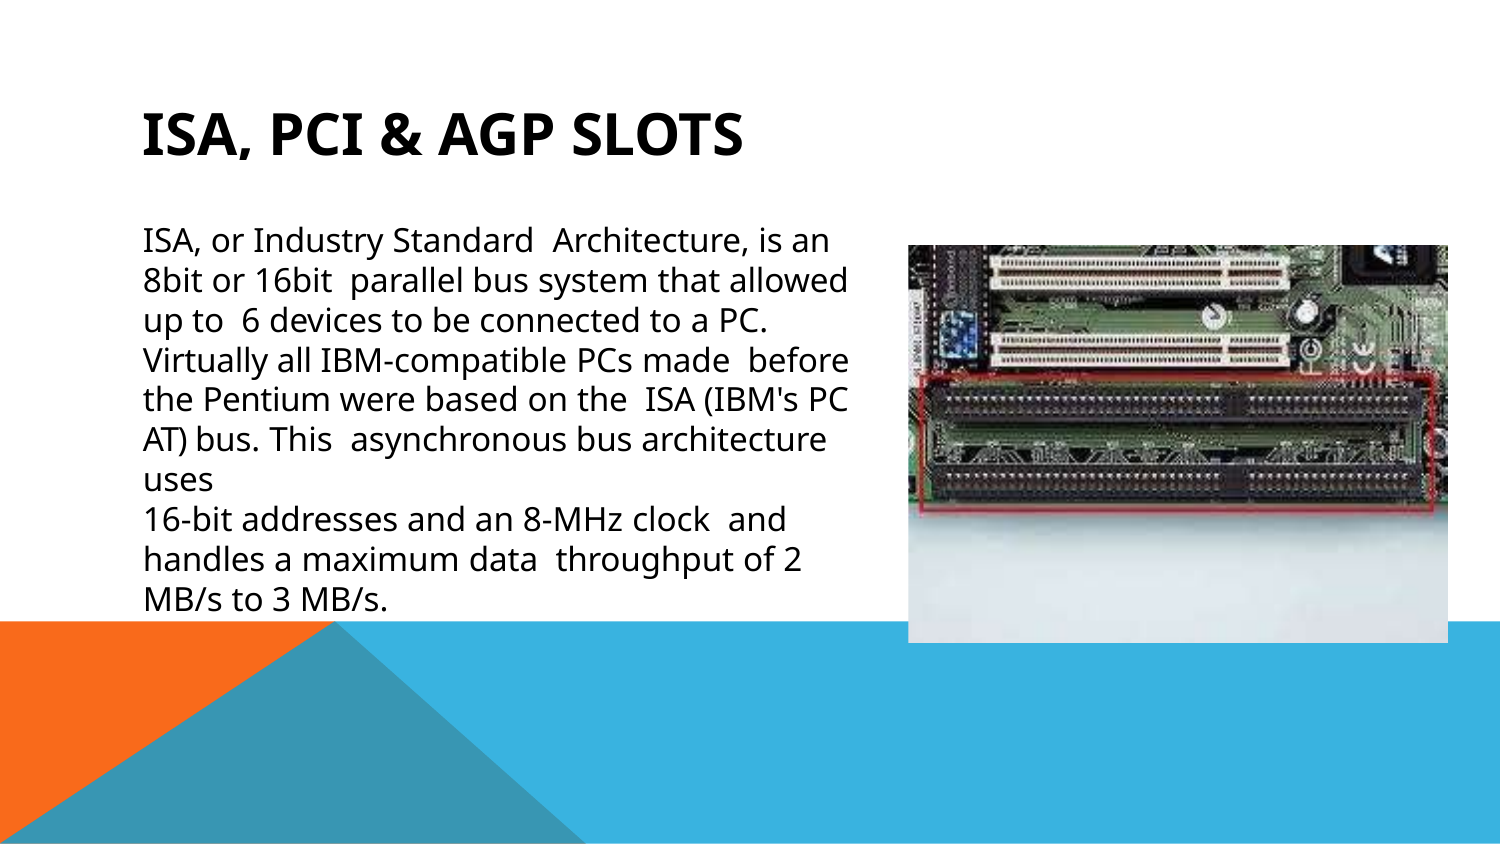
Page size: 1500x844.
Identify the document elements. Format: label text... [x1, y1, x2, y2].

text_box [908, 245, 1448, 643]
title ISA, PCI & AGP SLOTS [140, 59, 969, 203]
text_box ISA, or Industry Standard Architecture, is an 8bit or 16bit parallel bus system that allowed up to 6 devices to be connected to a PC. Virtually all IBM-compatible PCs made before the Pentium were based on the ISA (IBM's PC AT) bus. This asynchronous bus architecture uses 16-bit addresses and an 8-MHz clock and handles a maximum data throughput of 2 MB/s to 3 MB/s. [140, 217, 864, 619]
